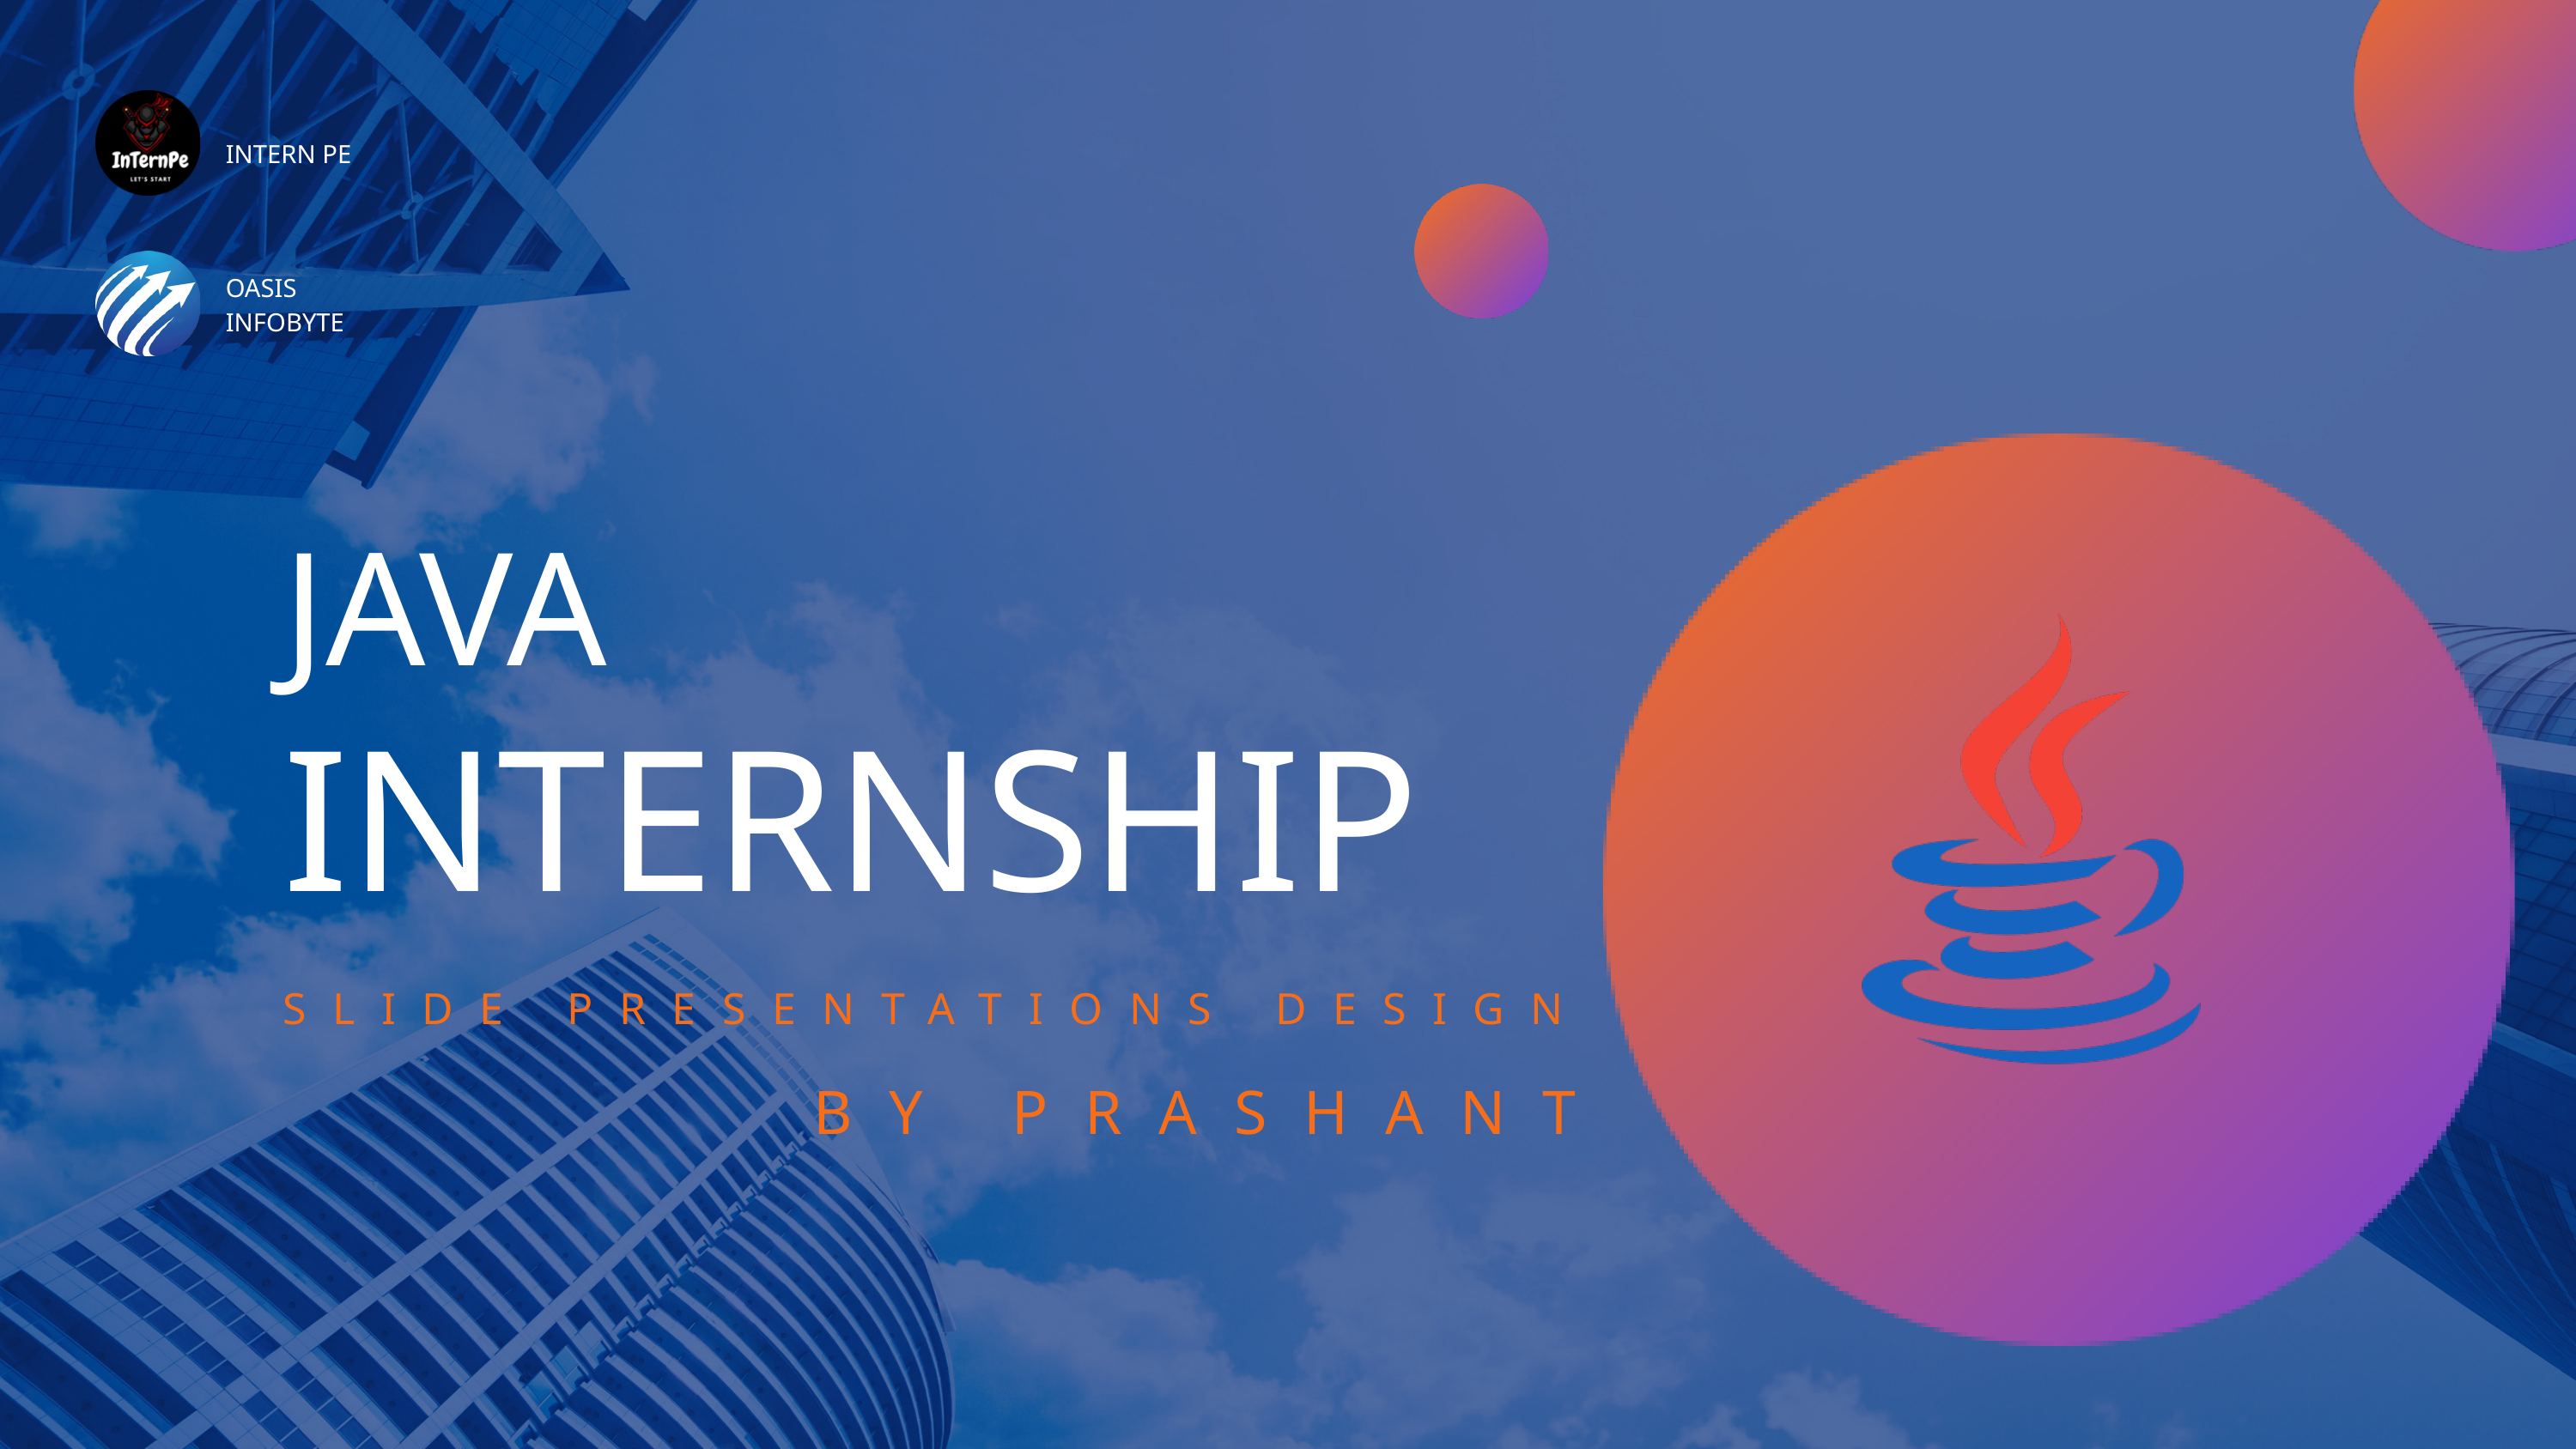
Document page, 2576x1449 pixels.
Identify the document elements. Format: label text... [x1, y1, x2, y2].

text_box INTERNSHIP [283, 657, 1482, 931]
text_box [95, 90, 201, 196]
text_box OASIS INFOBYTE [225, 266, 471, 337]
text_box INTERN PE [225, 133, 471, 169]
text_box [1413, 184, 1549, 318]
text_box [0, 0, 2576, 1449]
text_box SLIDE PRESENTATIONS DESIGN [283, 973, 1684, 1034]
text_box [1760, 567, 2302, 1109]
text_box [2354, 0, 2576, 252]
text_box BY PRASHANT [574, 1062, 1816, 1147]
text_box [1602, 433, 2515, 1346]
text_box [95, 251, 201, 356]
text_box JAVA [283, 477, 1482, 657]
